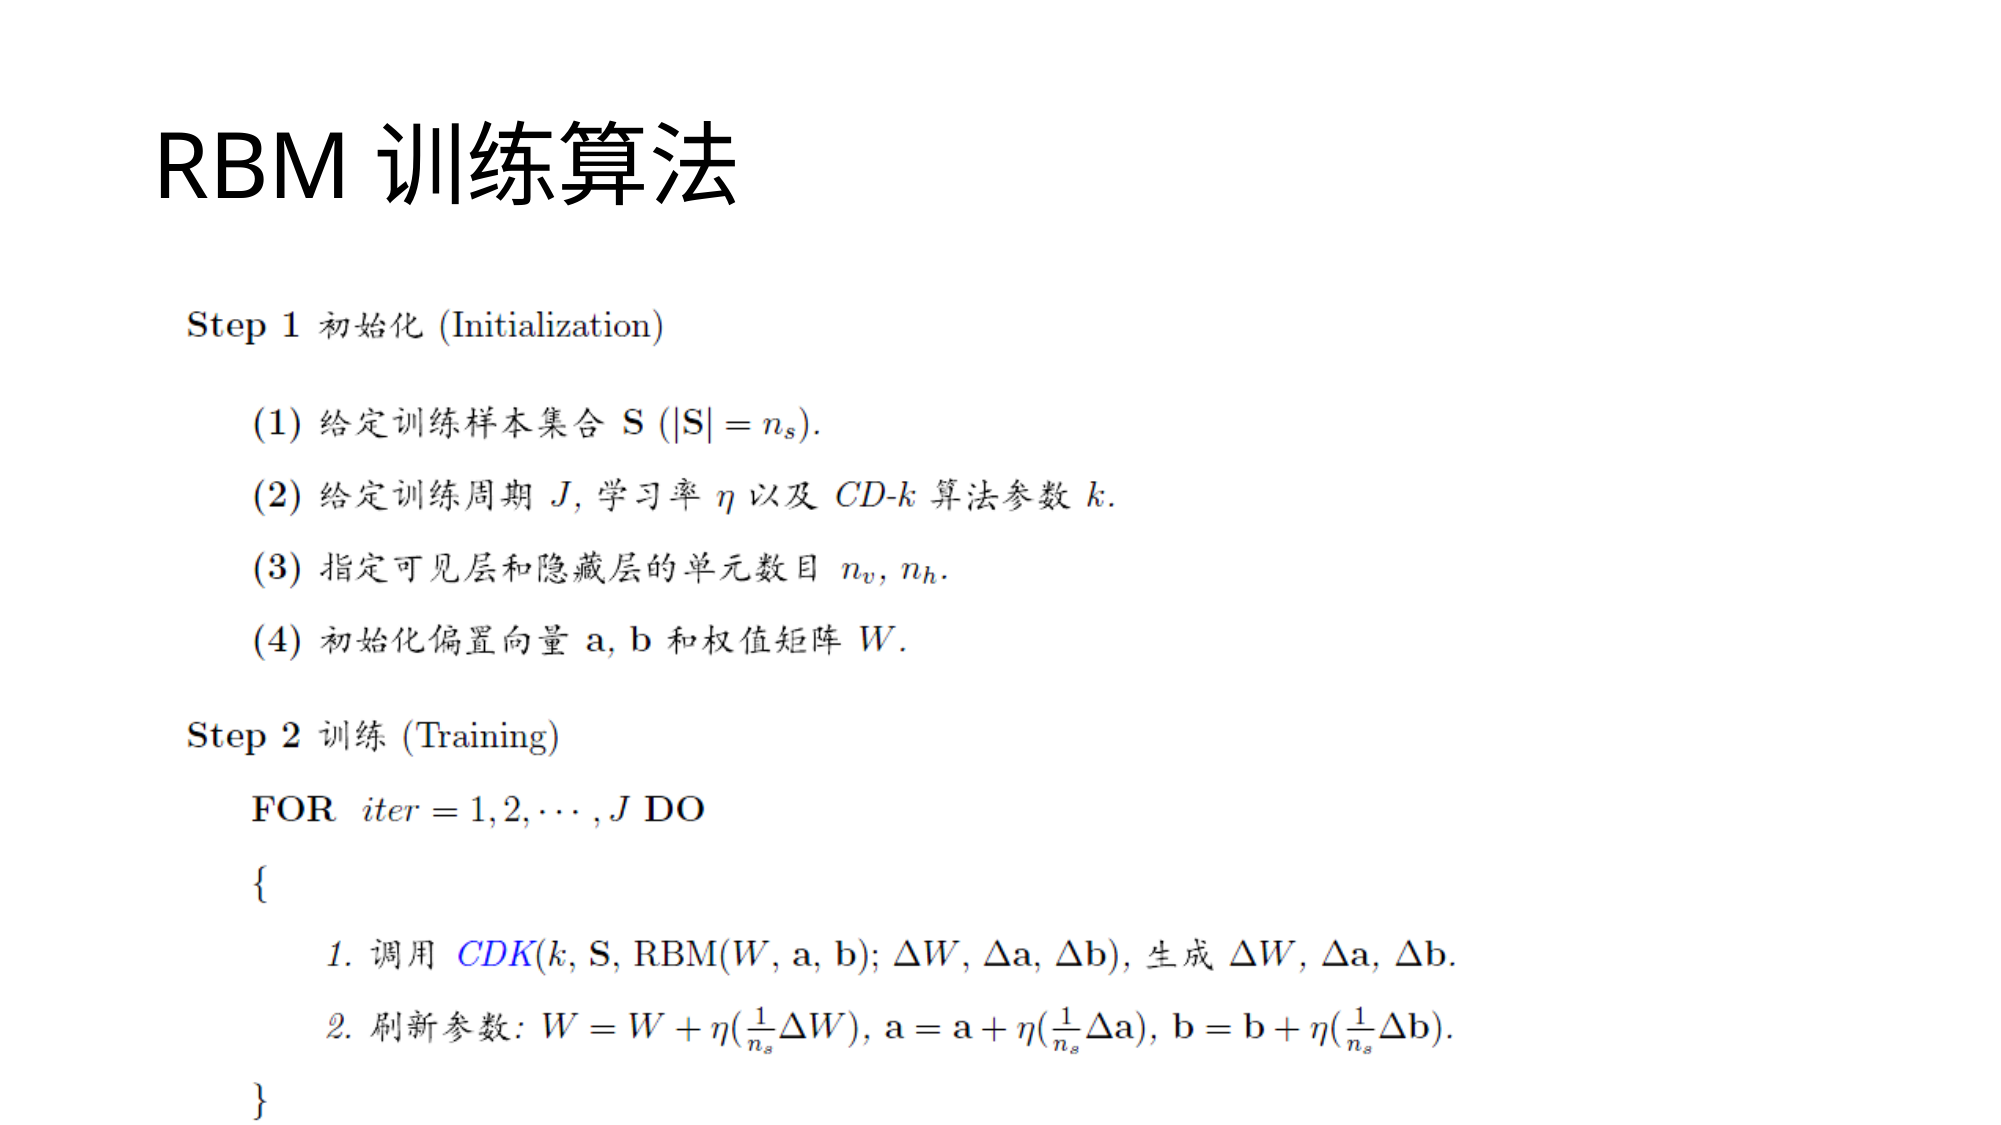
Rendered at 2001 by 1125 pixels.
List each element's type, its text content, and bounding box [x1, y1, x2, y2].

picture [182, 296, 1464, 1125]
title RBM训练算法 [137, 59, 1863, 278]
